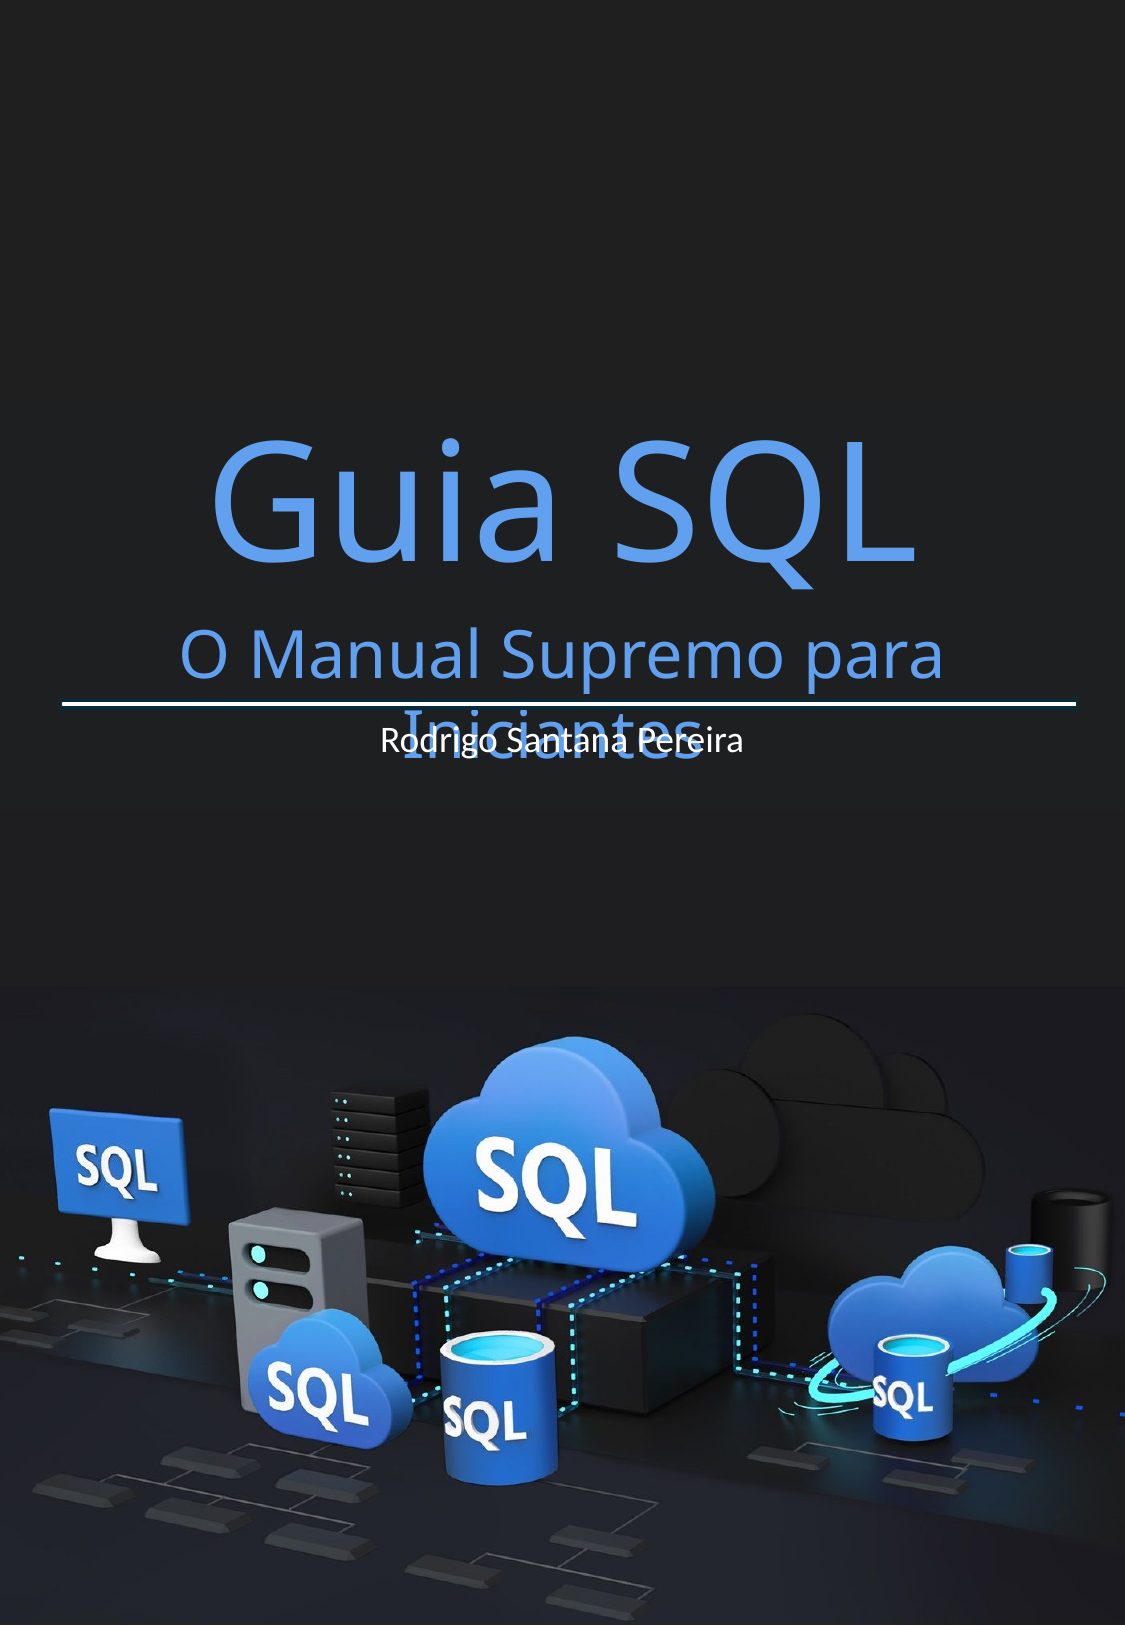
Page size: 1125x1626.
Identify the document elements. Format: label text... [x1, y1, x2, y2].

text_box Rodrigo Santana Pereira [365, 707, 760, 768]
picture [0, 986, 1125, 1625]
text_box [59, 699, 1079, 710]
text_box Guia SQL [190, 387, 934, 603]
text_box O Manual Supremo para Iniciantes [47, 604, 1078, 780]
